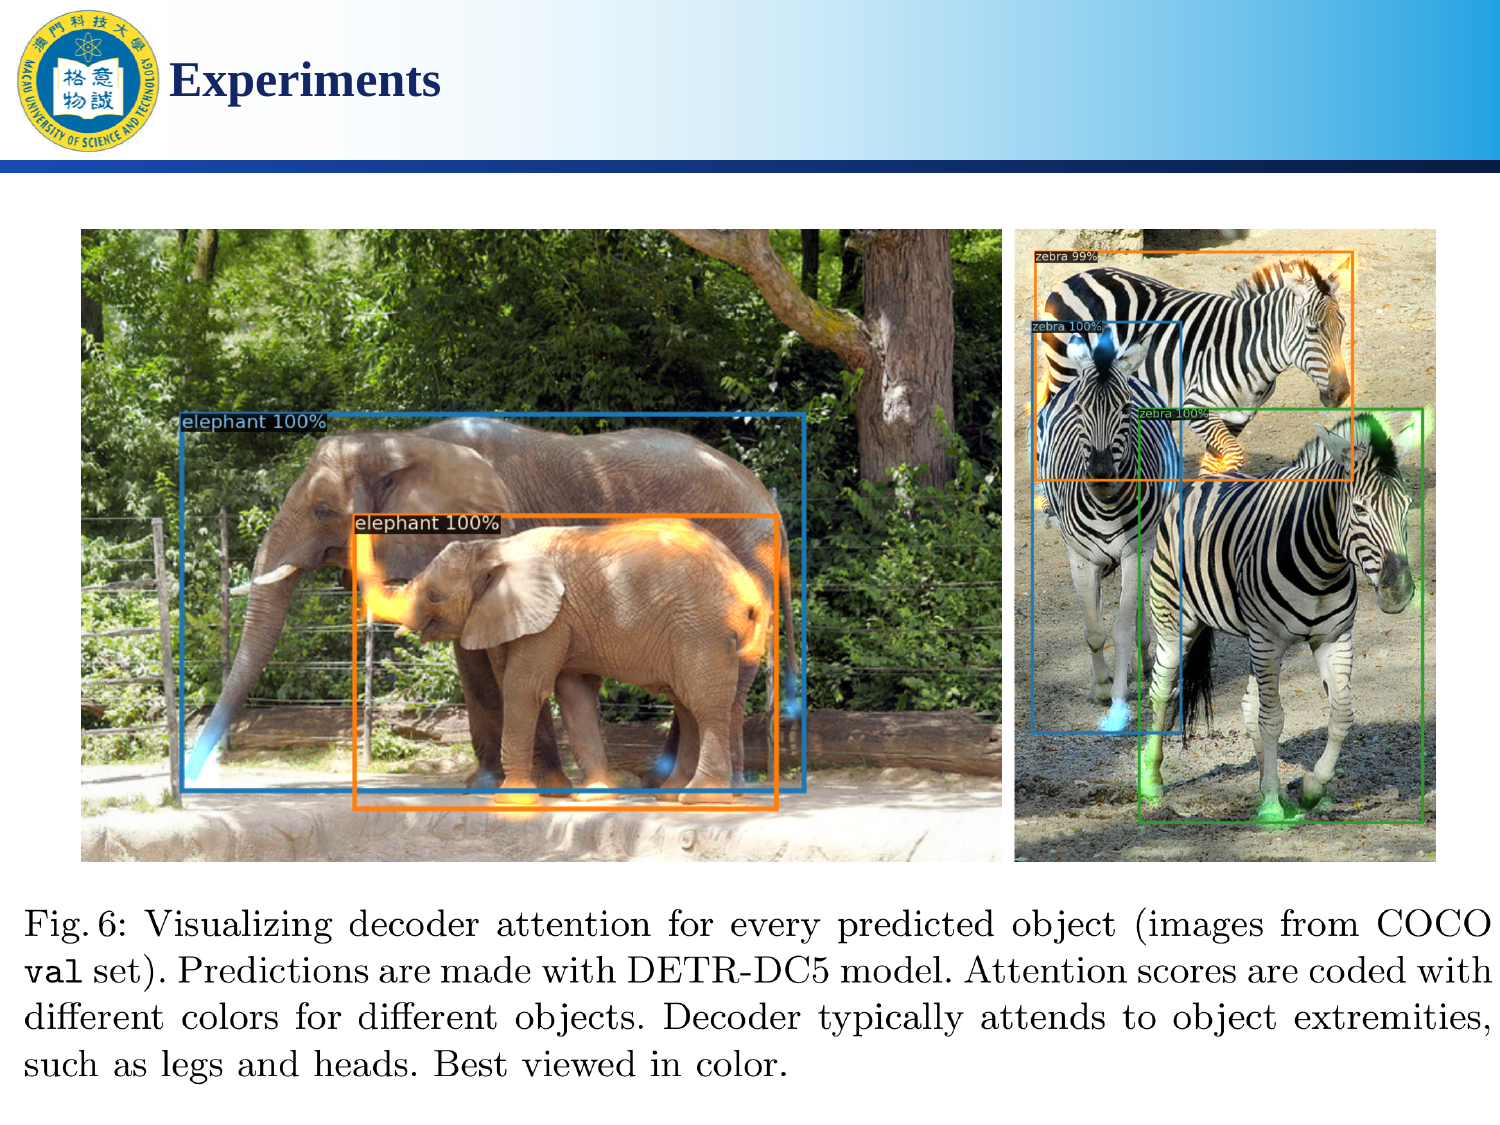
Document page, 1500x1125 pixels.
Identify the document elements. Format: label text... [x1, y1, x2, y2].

picture [17, 9, 160, 152]
text_box Experiments [164, 45, 457, 115]
picture [0, 207, 1500, 1100]
